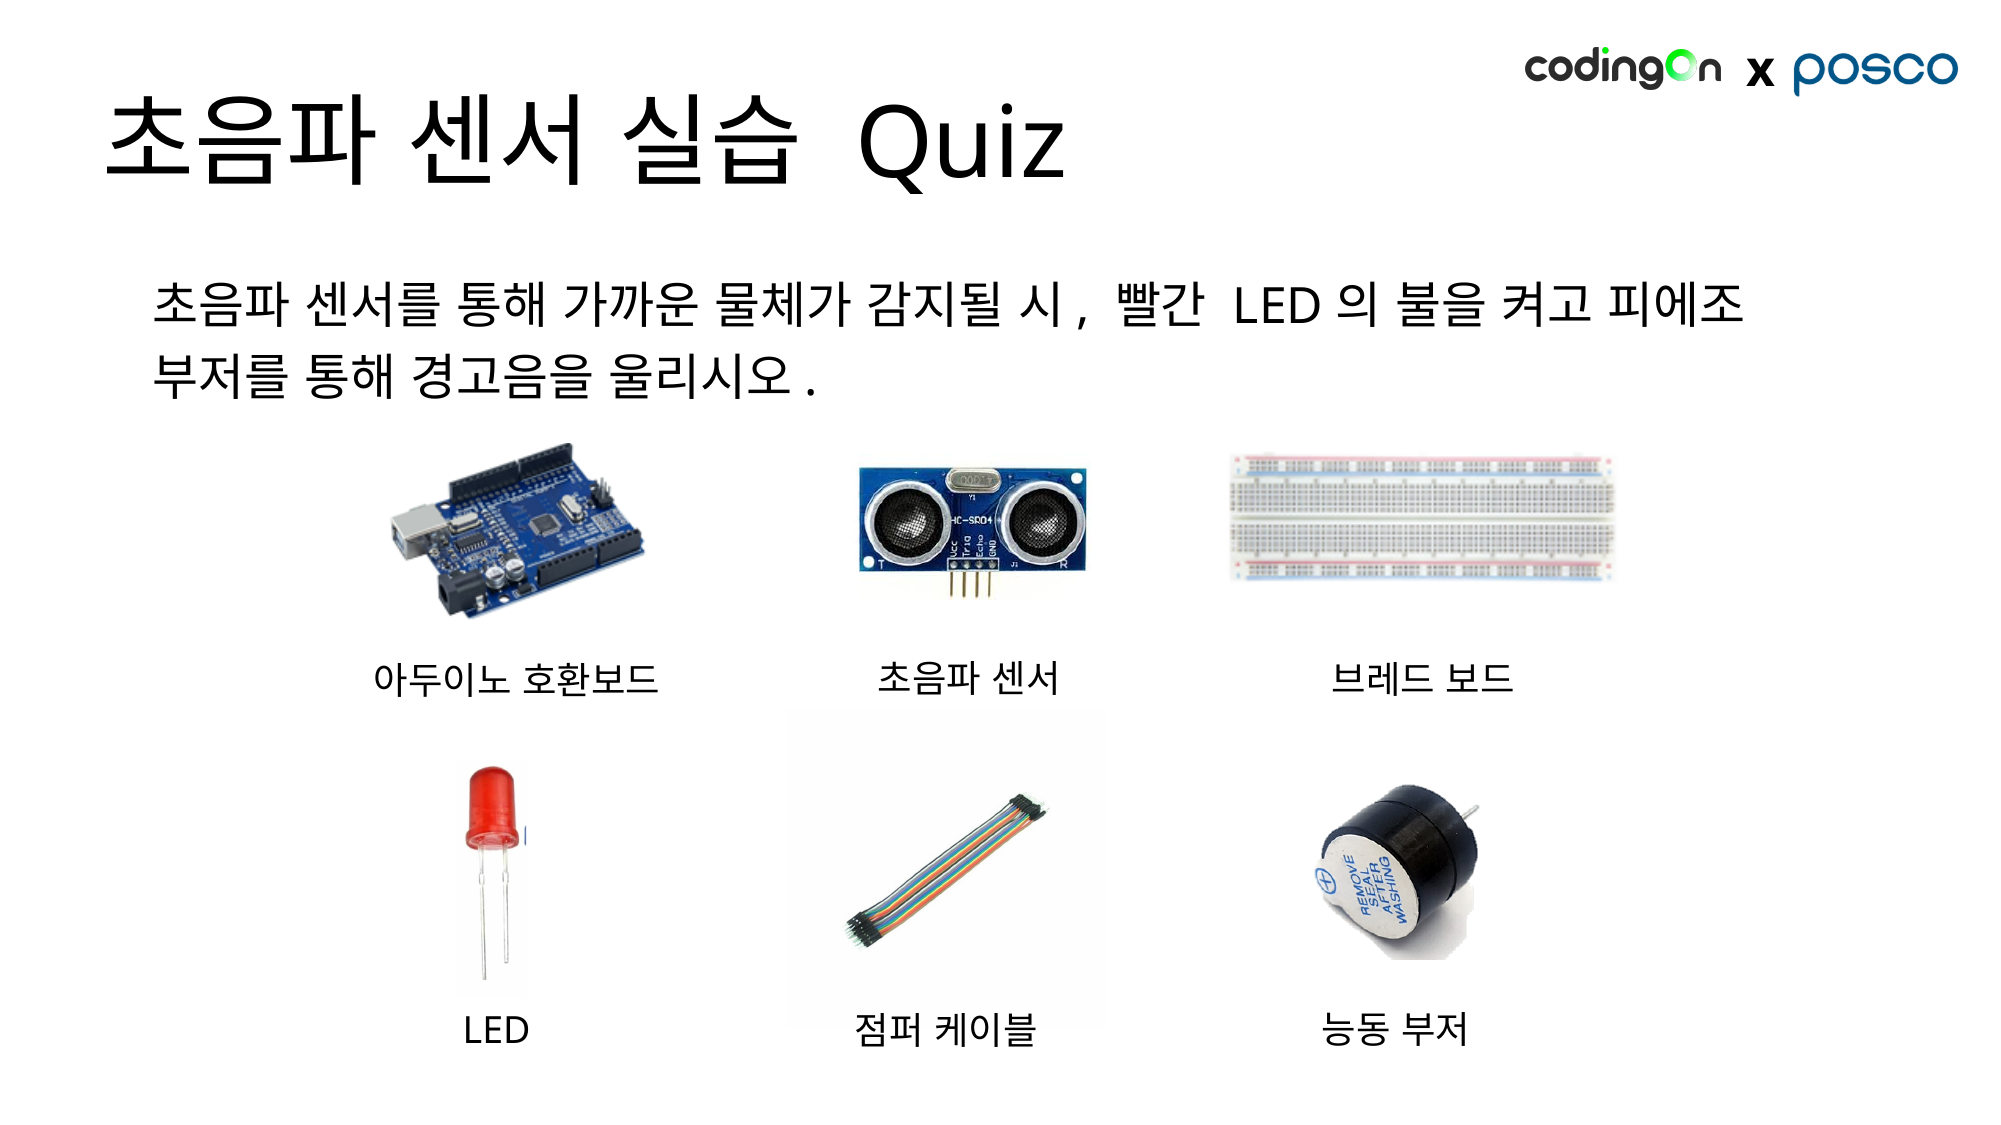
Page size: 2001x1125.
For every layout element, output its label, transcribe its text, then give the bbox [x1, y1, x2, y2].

text_box 아두이노 호환보드 [334, 649, 700, 710]
picture [1813, 47, 1960, 101]
title 초음파 센서 실습 Quiz [87, 36, 1813, 255]
text_box LED [363, 998, 630, 1059]
text_box 초음파 센서 [787, 648, 1152, 708]
picture [1216, 438, 1631, 596]
picture [387, 443, 654, 624]
picture [787, 709, 1106, 1028]
list 초음파 센서를 통해 가까운 물체가 감지될 시, 빨간 LED의 불을 켜고 피에조 부저를 통해 경고음을 울리시오. [137, 254, 1863, 1014]
picture [1294, 741, 1511, 960]
picture [455, 761, 527, 998]
text_box 브레드 보드 [1287, 648, 1560, 709]
text_box 점퍼 케이블 [810, 1028, 1083, 1060]
text_box 능동 부저 [1263, 998, 1529, 1059]
picture [844, 454, 1106, 613]
